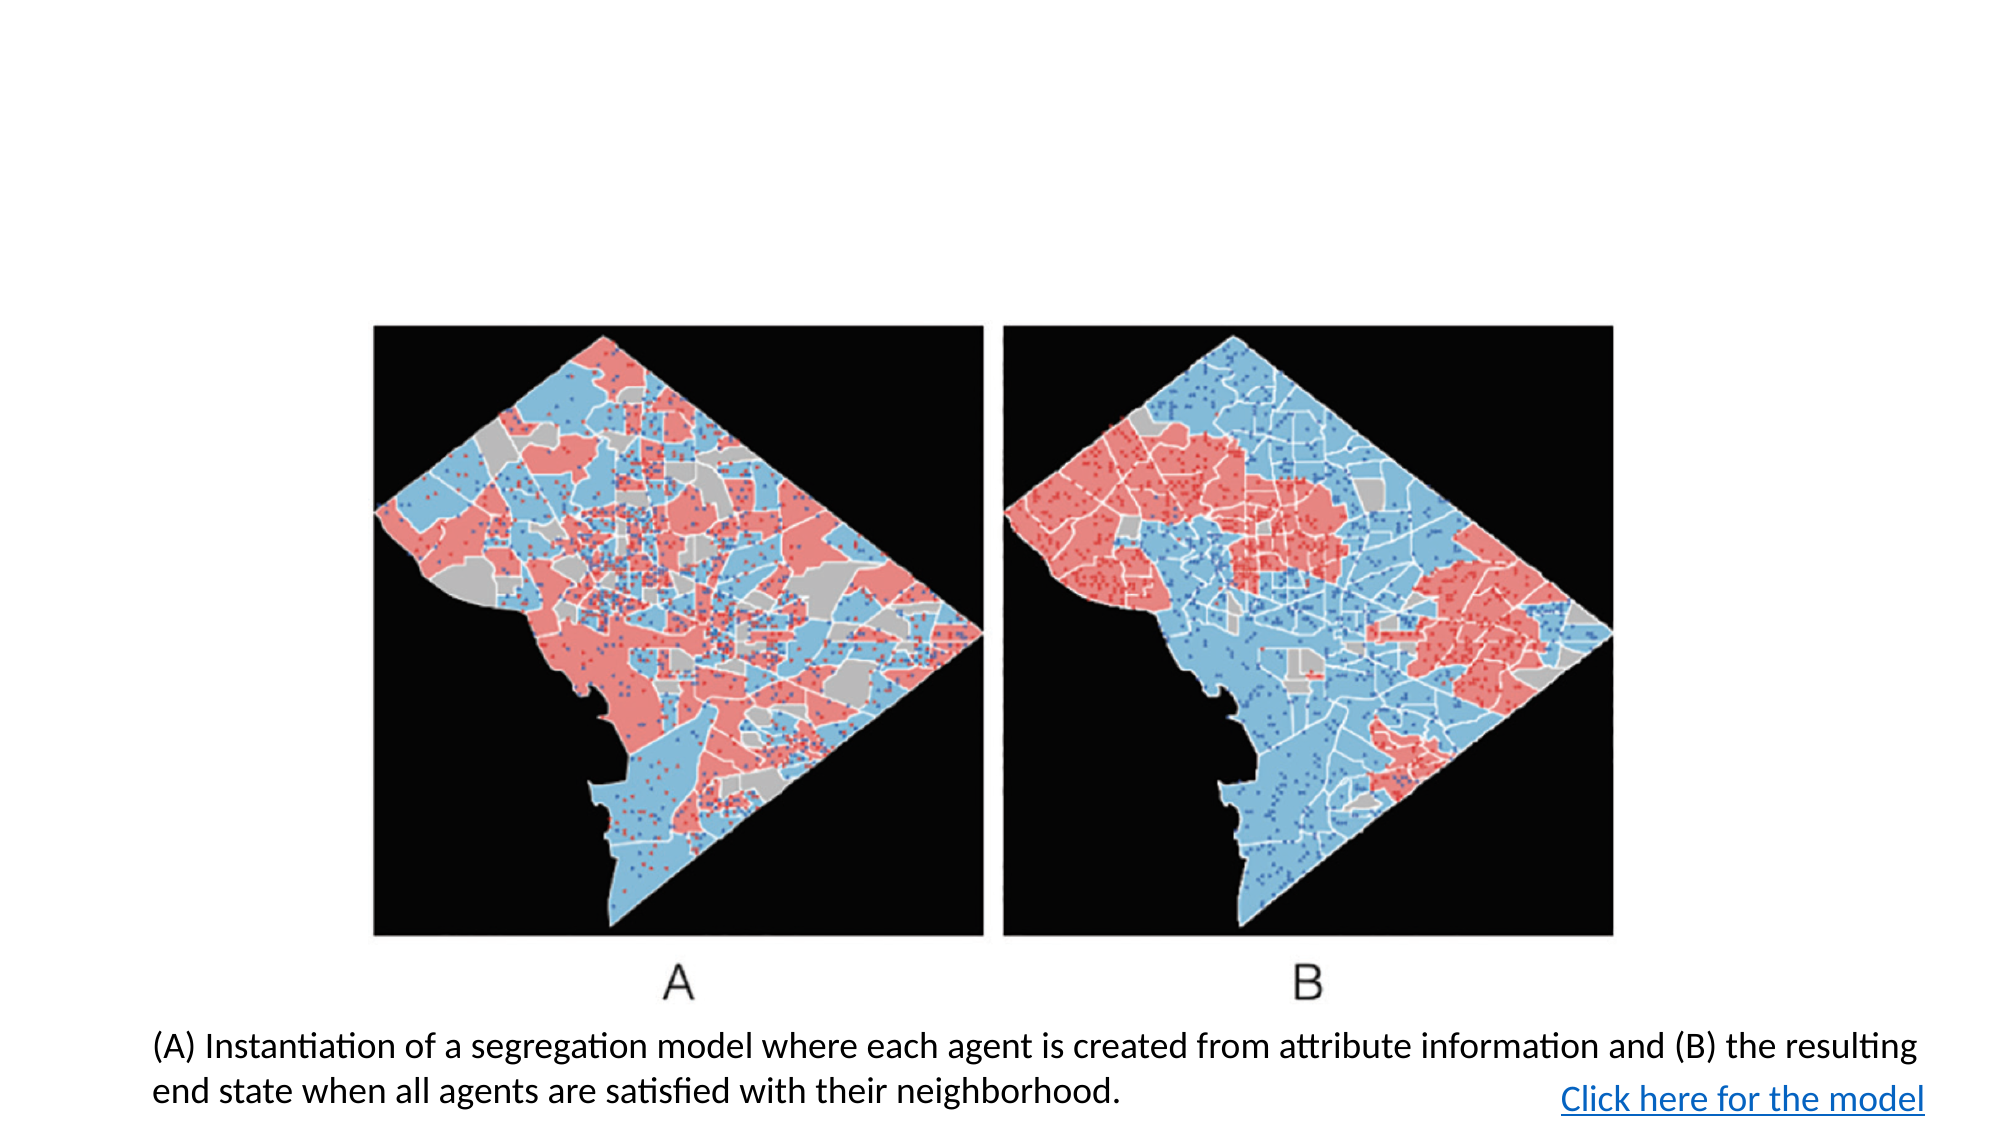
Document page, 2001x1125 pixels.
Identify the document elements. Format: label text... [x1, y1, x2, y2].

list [343, 299, 1657, 1014]
text_box (A) Instantiation of a segregation model where each agent is created from attribute information and (B) the resulting end state when all agents are satisfied with their neighborhood. [137, 1013, 1944, 1118]
text_box Click here for the model [1546, 1066, 1941, 1125]
